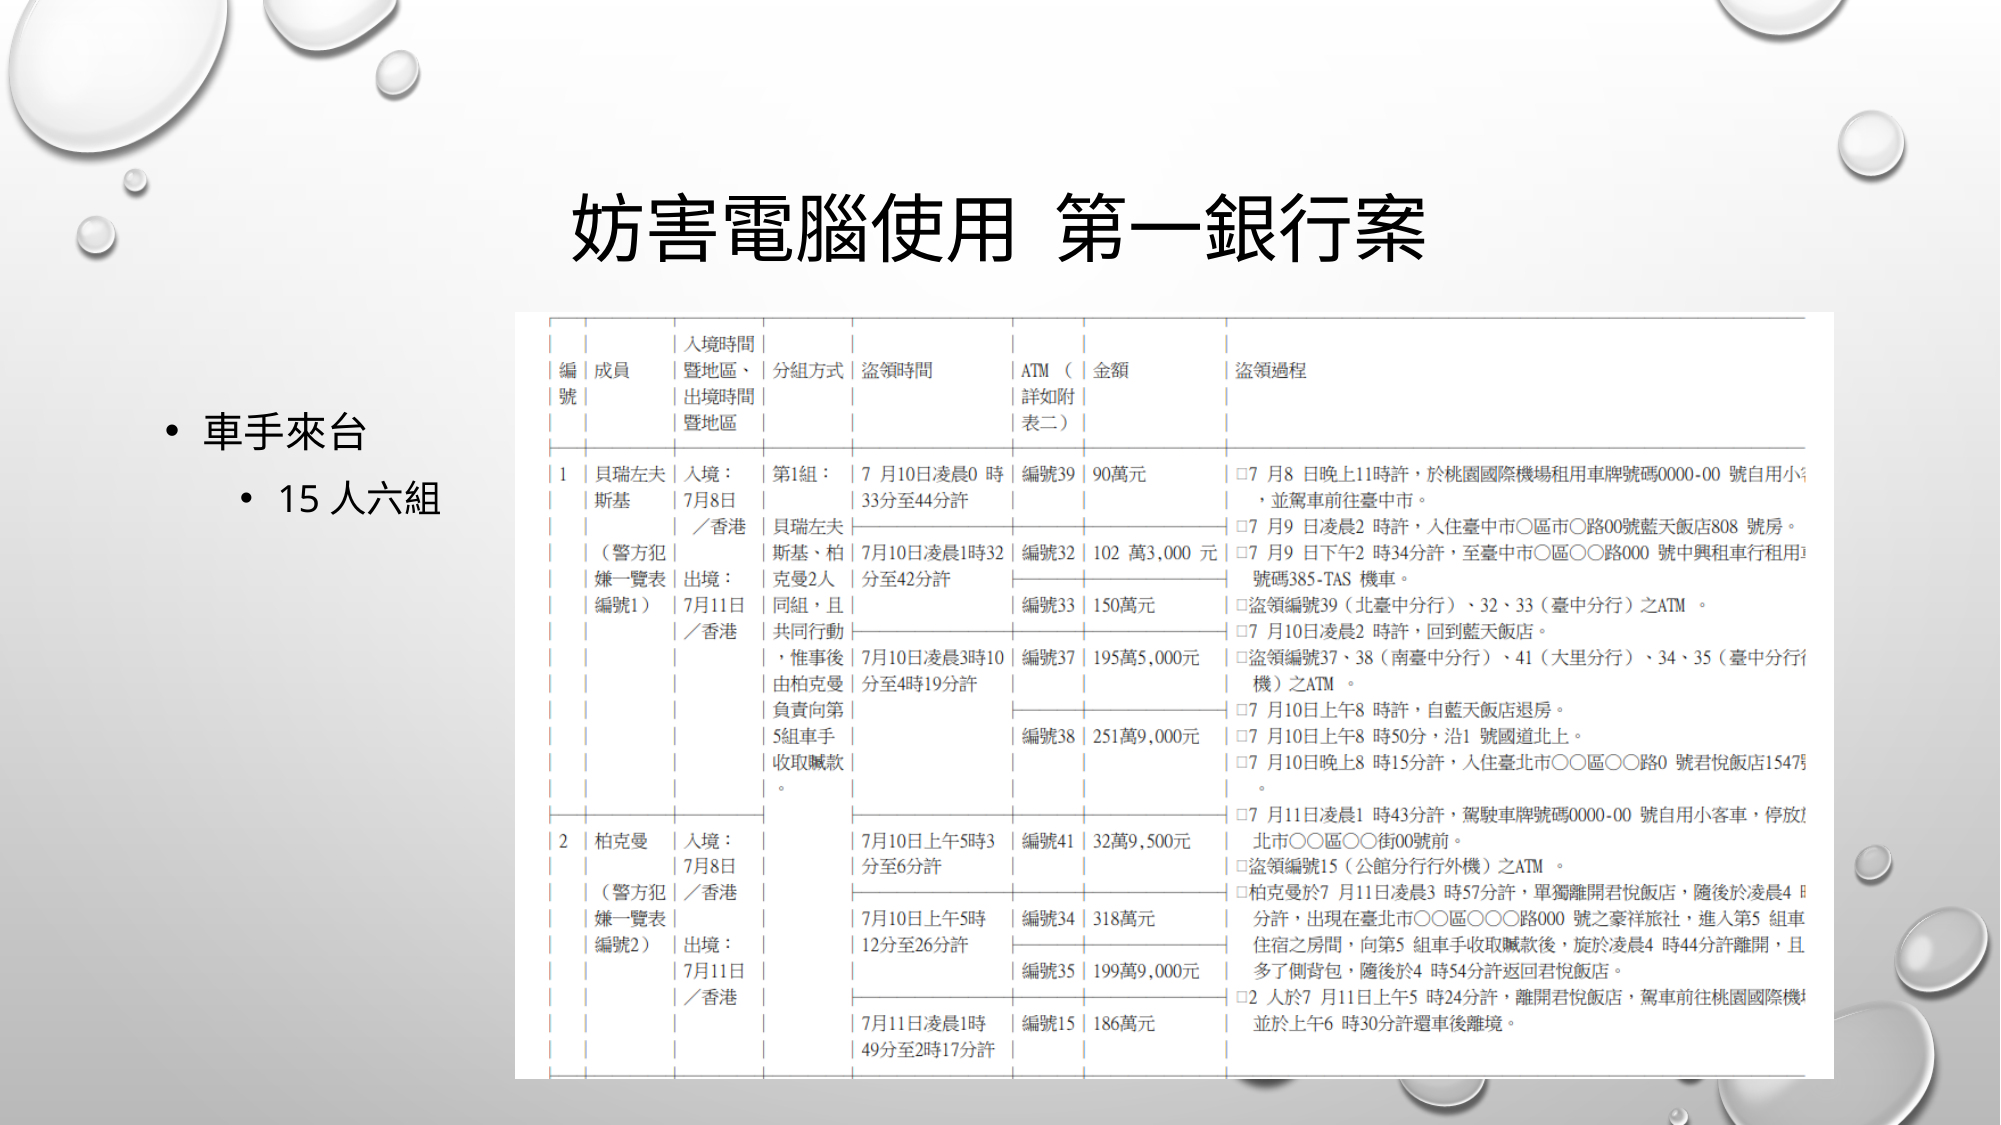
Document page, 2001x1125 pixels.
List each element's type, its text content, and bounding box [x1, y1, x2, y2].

title 妨害電腦使用 第一銀行案 [149, 101, 1851, 364]
list 車手來台 15人六組 [1839, 388, 1850, 950]
picture [0, 0, 2000, 1125]
list 車手來台 15人六組 [149, 388, 508, 950]
